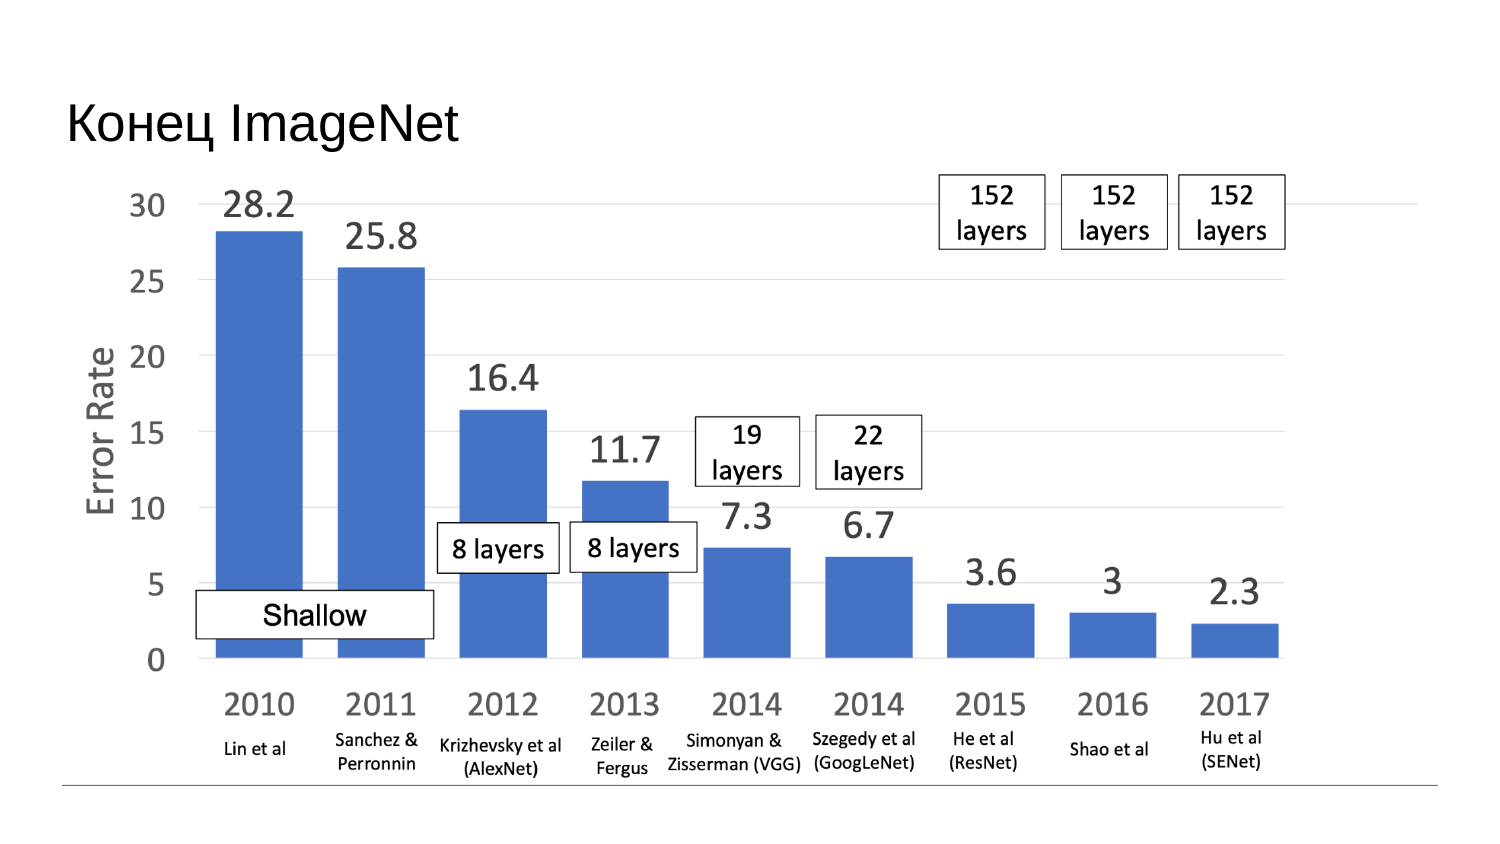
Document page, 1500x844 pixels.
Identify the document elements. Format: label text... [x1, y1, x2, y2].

picture [61, 158, 1439, 787]
title Конец ImageNet [51, 72, 1449, 167]
